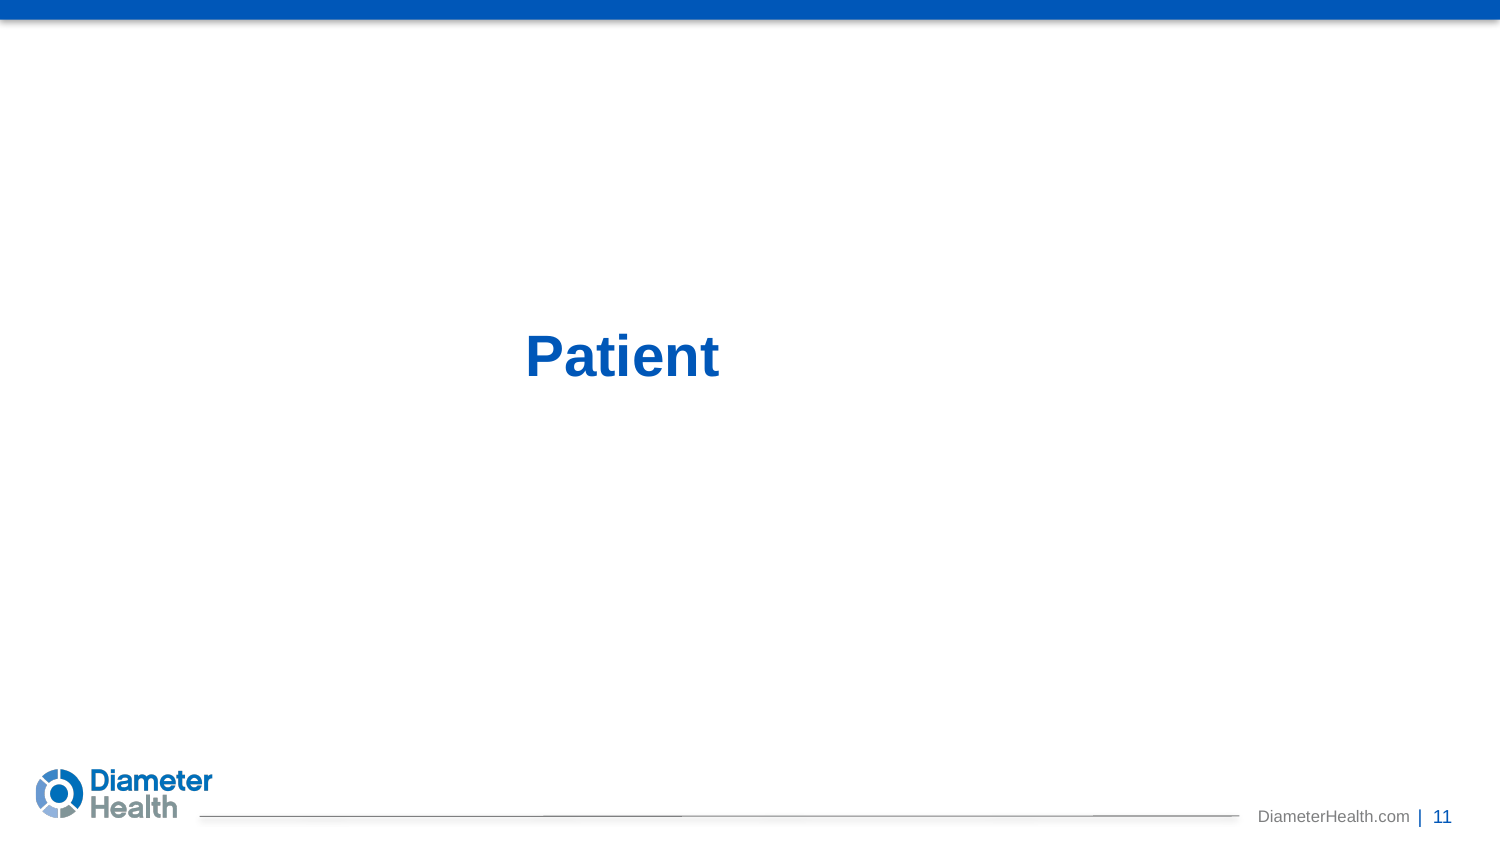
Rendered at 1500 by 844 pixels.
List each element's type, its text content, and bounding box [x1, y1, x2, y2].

list Patient [510, 310, 949, 429]
